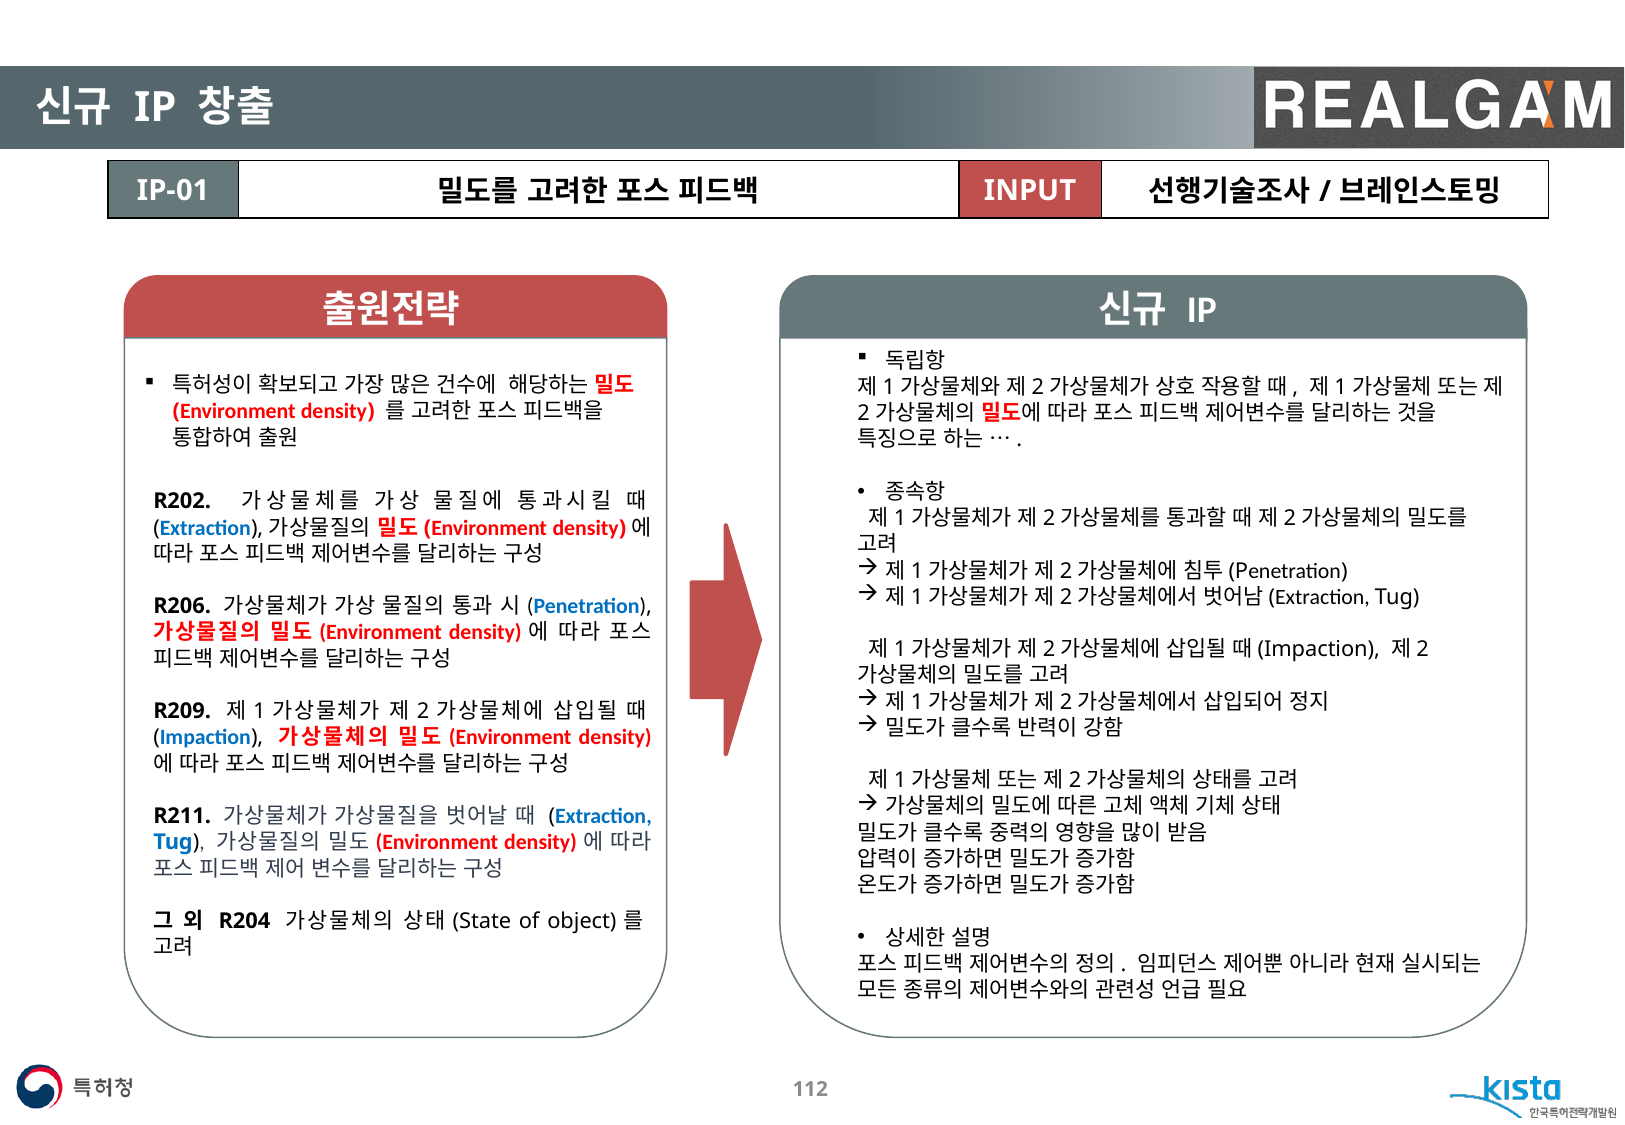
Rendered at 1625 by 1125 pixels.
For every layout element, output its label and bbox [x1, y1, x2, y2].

picture [1254, 67, 1625, 148]
table_header [239, 161, 958, 217]
text_box [689, 522, 763, 757]
text_box [777, 273, 1529, 1040]
picture [10, 1058, 141, 1116]
table_header [1102, 161, 1548, 217]
table_header [960, 161, 1101, 217]
list [20, 72, 1533, 144]
table_header [109, 161, 238, 217]
picture [1489, 1076, 1616, 1118]
picture [1449, 1076, 1516, 1118]
text_box [122, 273, 669, 1040]
